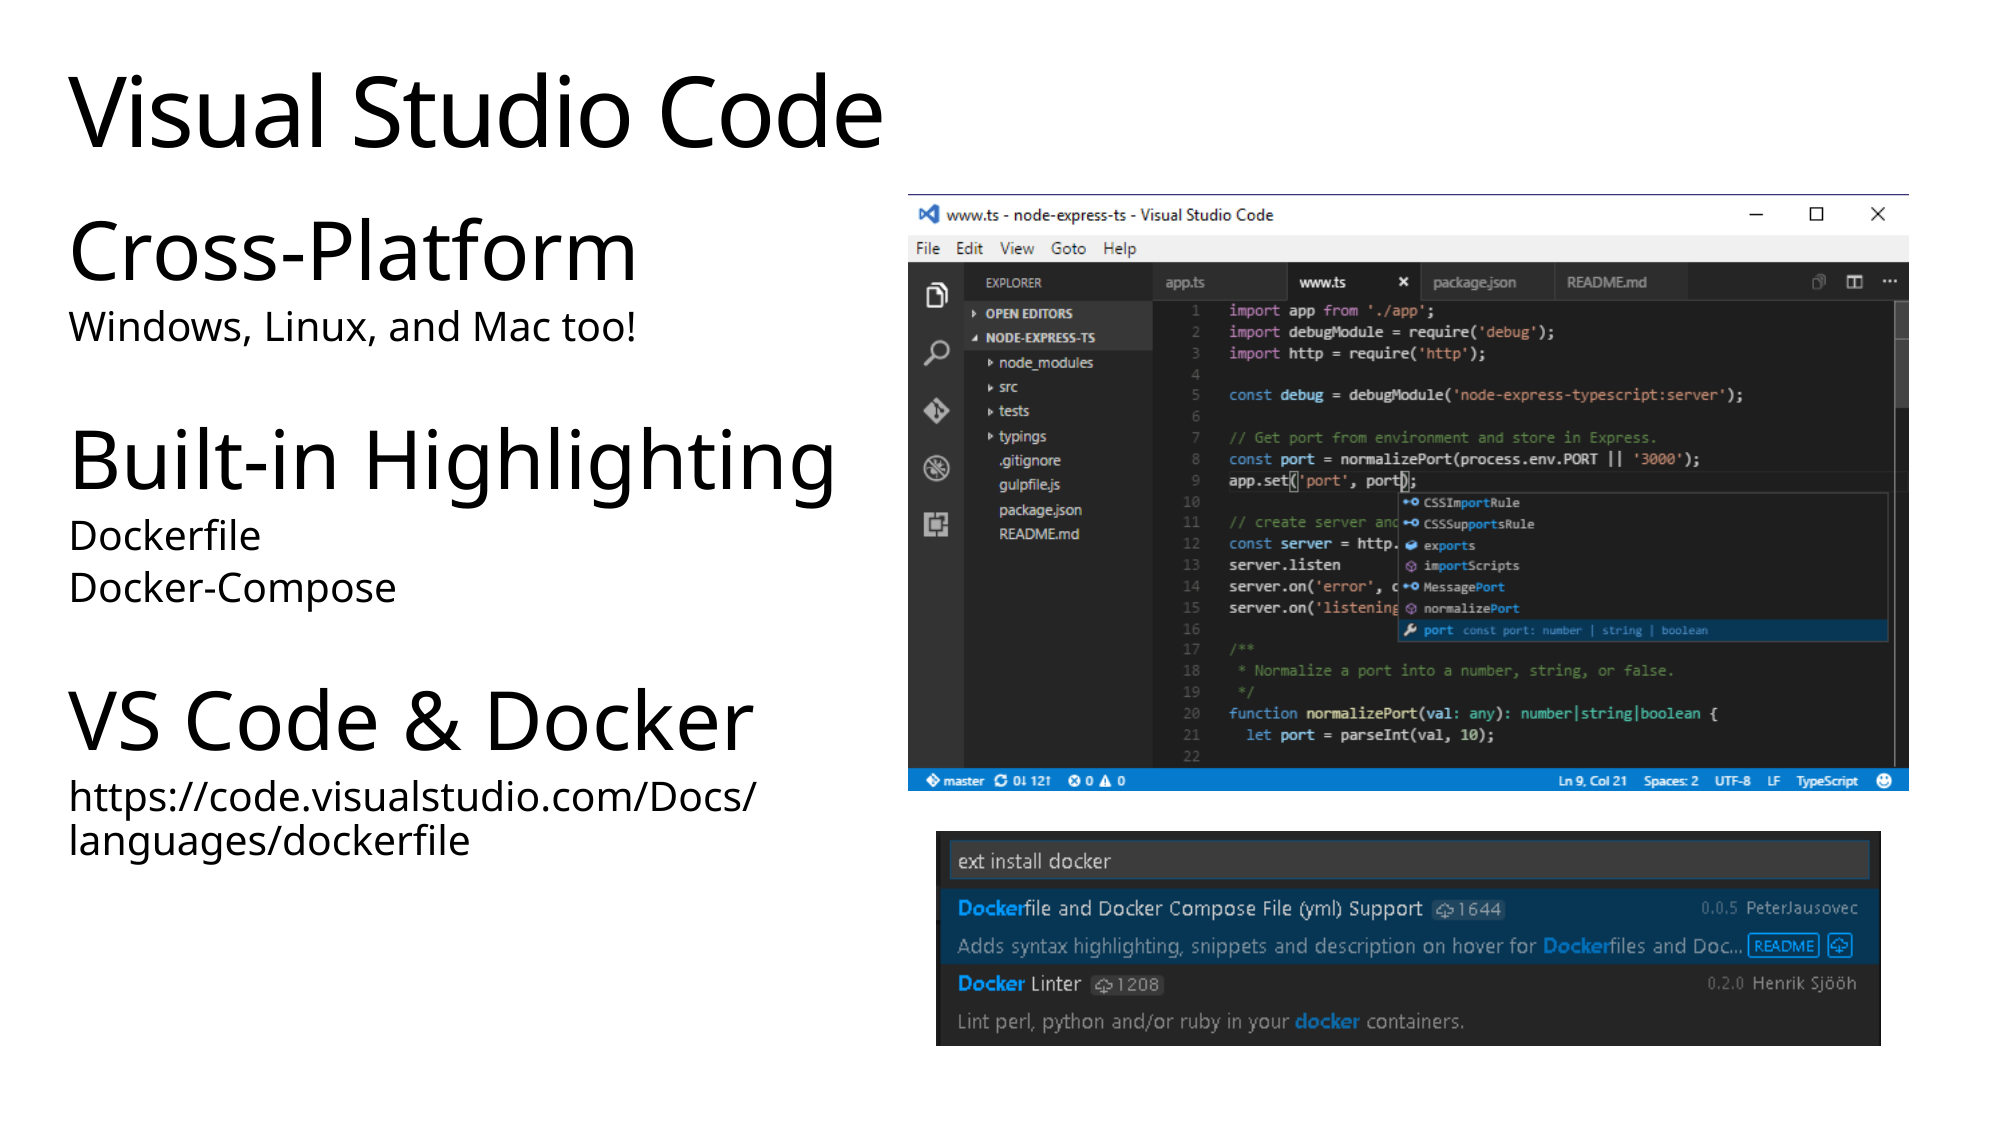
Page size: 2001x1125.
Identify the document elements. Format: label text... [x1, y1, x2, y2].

picture [936, 831, 1881, 1046]
picture [908, 194, 1909, 792]
title Visual Studio Code [44, 47, 1957, 196]
list Cross-Platform Windows, Linux, and Mac too! Built-in Highlighting Dockerfile Docker-Compose VS Code & Docker https://code.visualstudio.com/Docs/languages/dockerfile [44, 195, 909, 1108]
